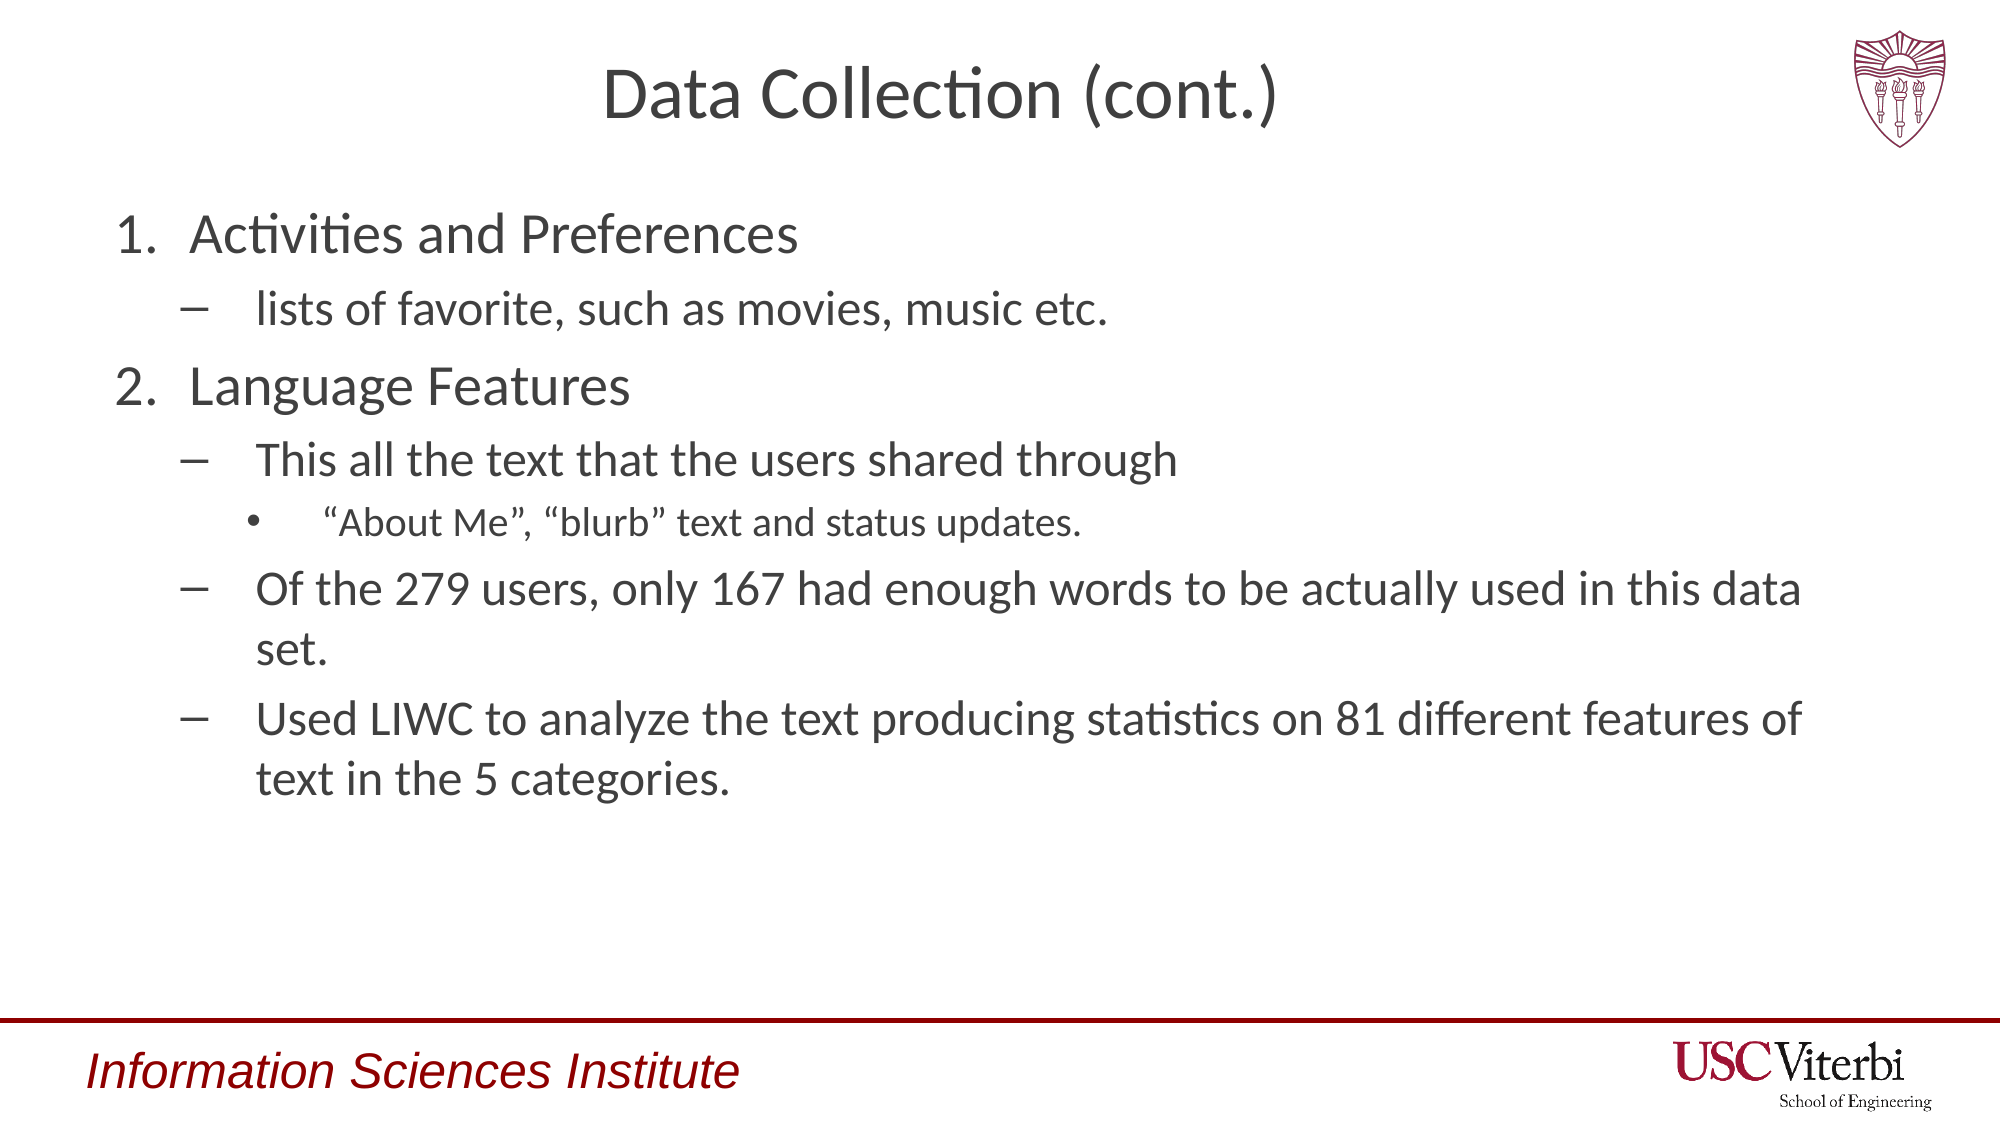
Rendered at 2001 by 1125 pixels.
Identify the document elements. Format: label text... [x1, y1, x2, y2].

list Activities and Preferences lists of favorite, such as movies, music etc. Language Features This all the text that the users shared through “About Me”, “blurb” text and status updates. Of the 279 users, only 167 had enough words to be actually used in this data set. Used LIWC to analyze the text producing statistics on 81 different features of text in the 5 categories. [99, 187, 1902, 1005]
picture [1824, 13, 1975, 164]
picture [1641, 1027, 1964, 1118]
title Data Collection (cont.) [99, 35, 1783, 141]
